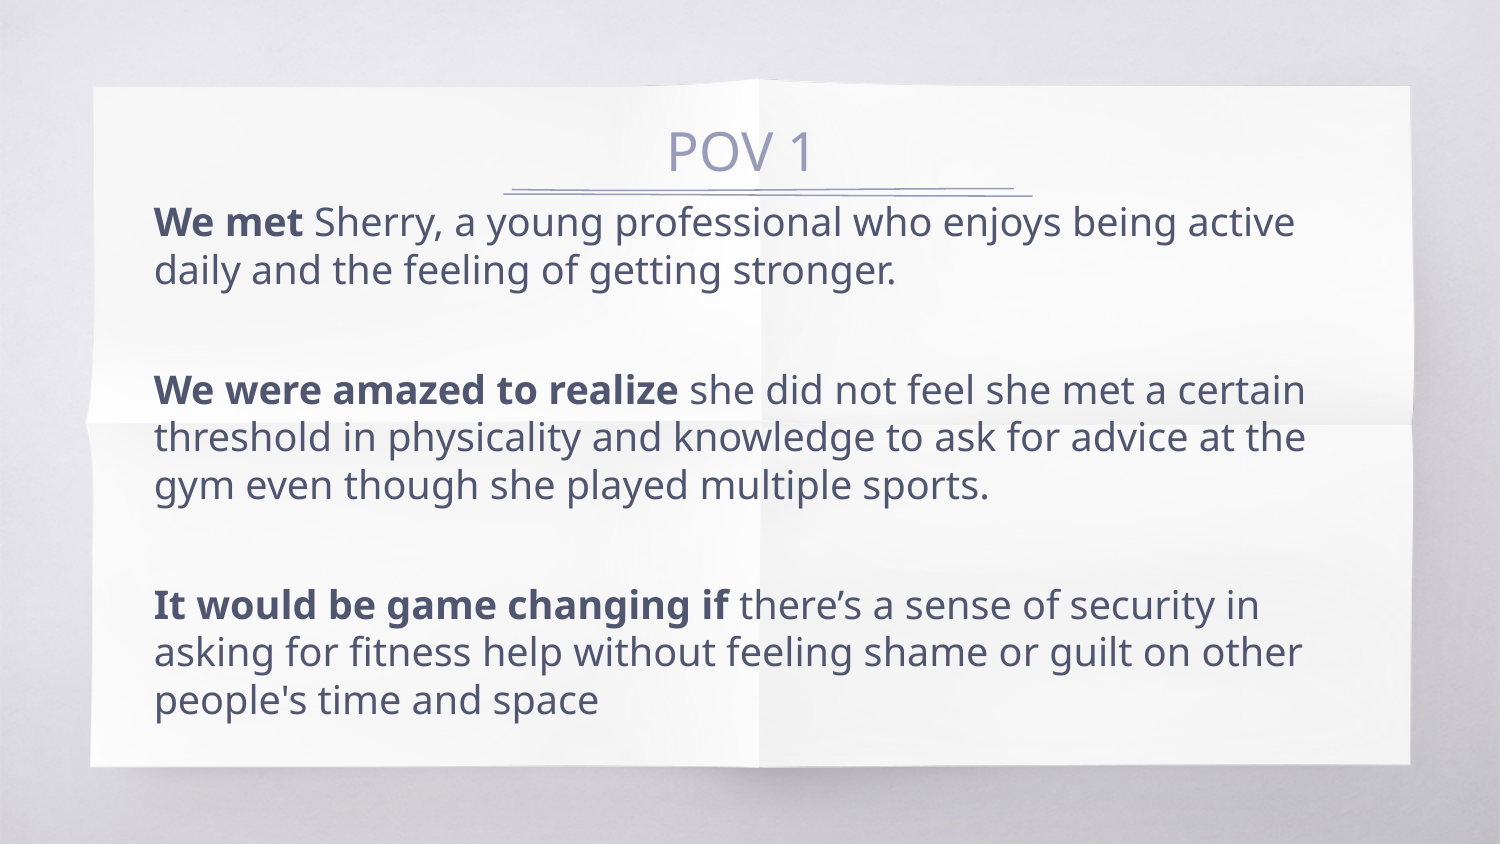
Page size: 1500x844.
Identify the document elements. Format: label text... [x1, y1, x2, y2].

list We met Sherry, a young professional who enjoys being active daily and the feeling of getting stronger. We were amazed to realize she did not feel she met a certain threshold in physicality and knowledge to ask for advice at the gym even though she played multiple sports. It would be game changing if there’s a sense of security in asking for fitness help without feeling shame or guilt on other people's time and space [138, 182, 1362, 685]
picture [0, 0, 1500, 844]
title POV 1 [168, 84, 1332, 182]
